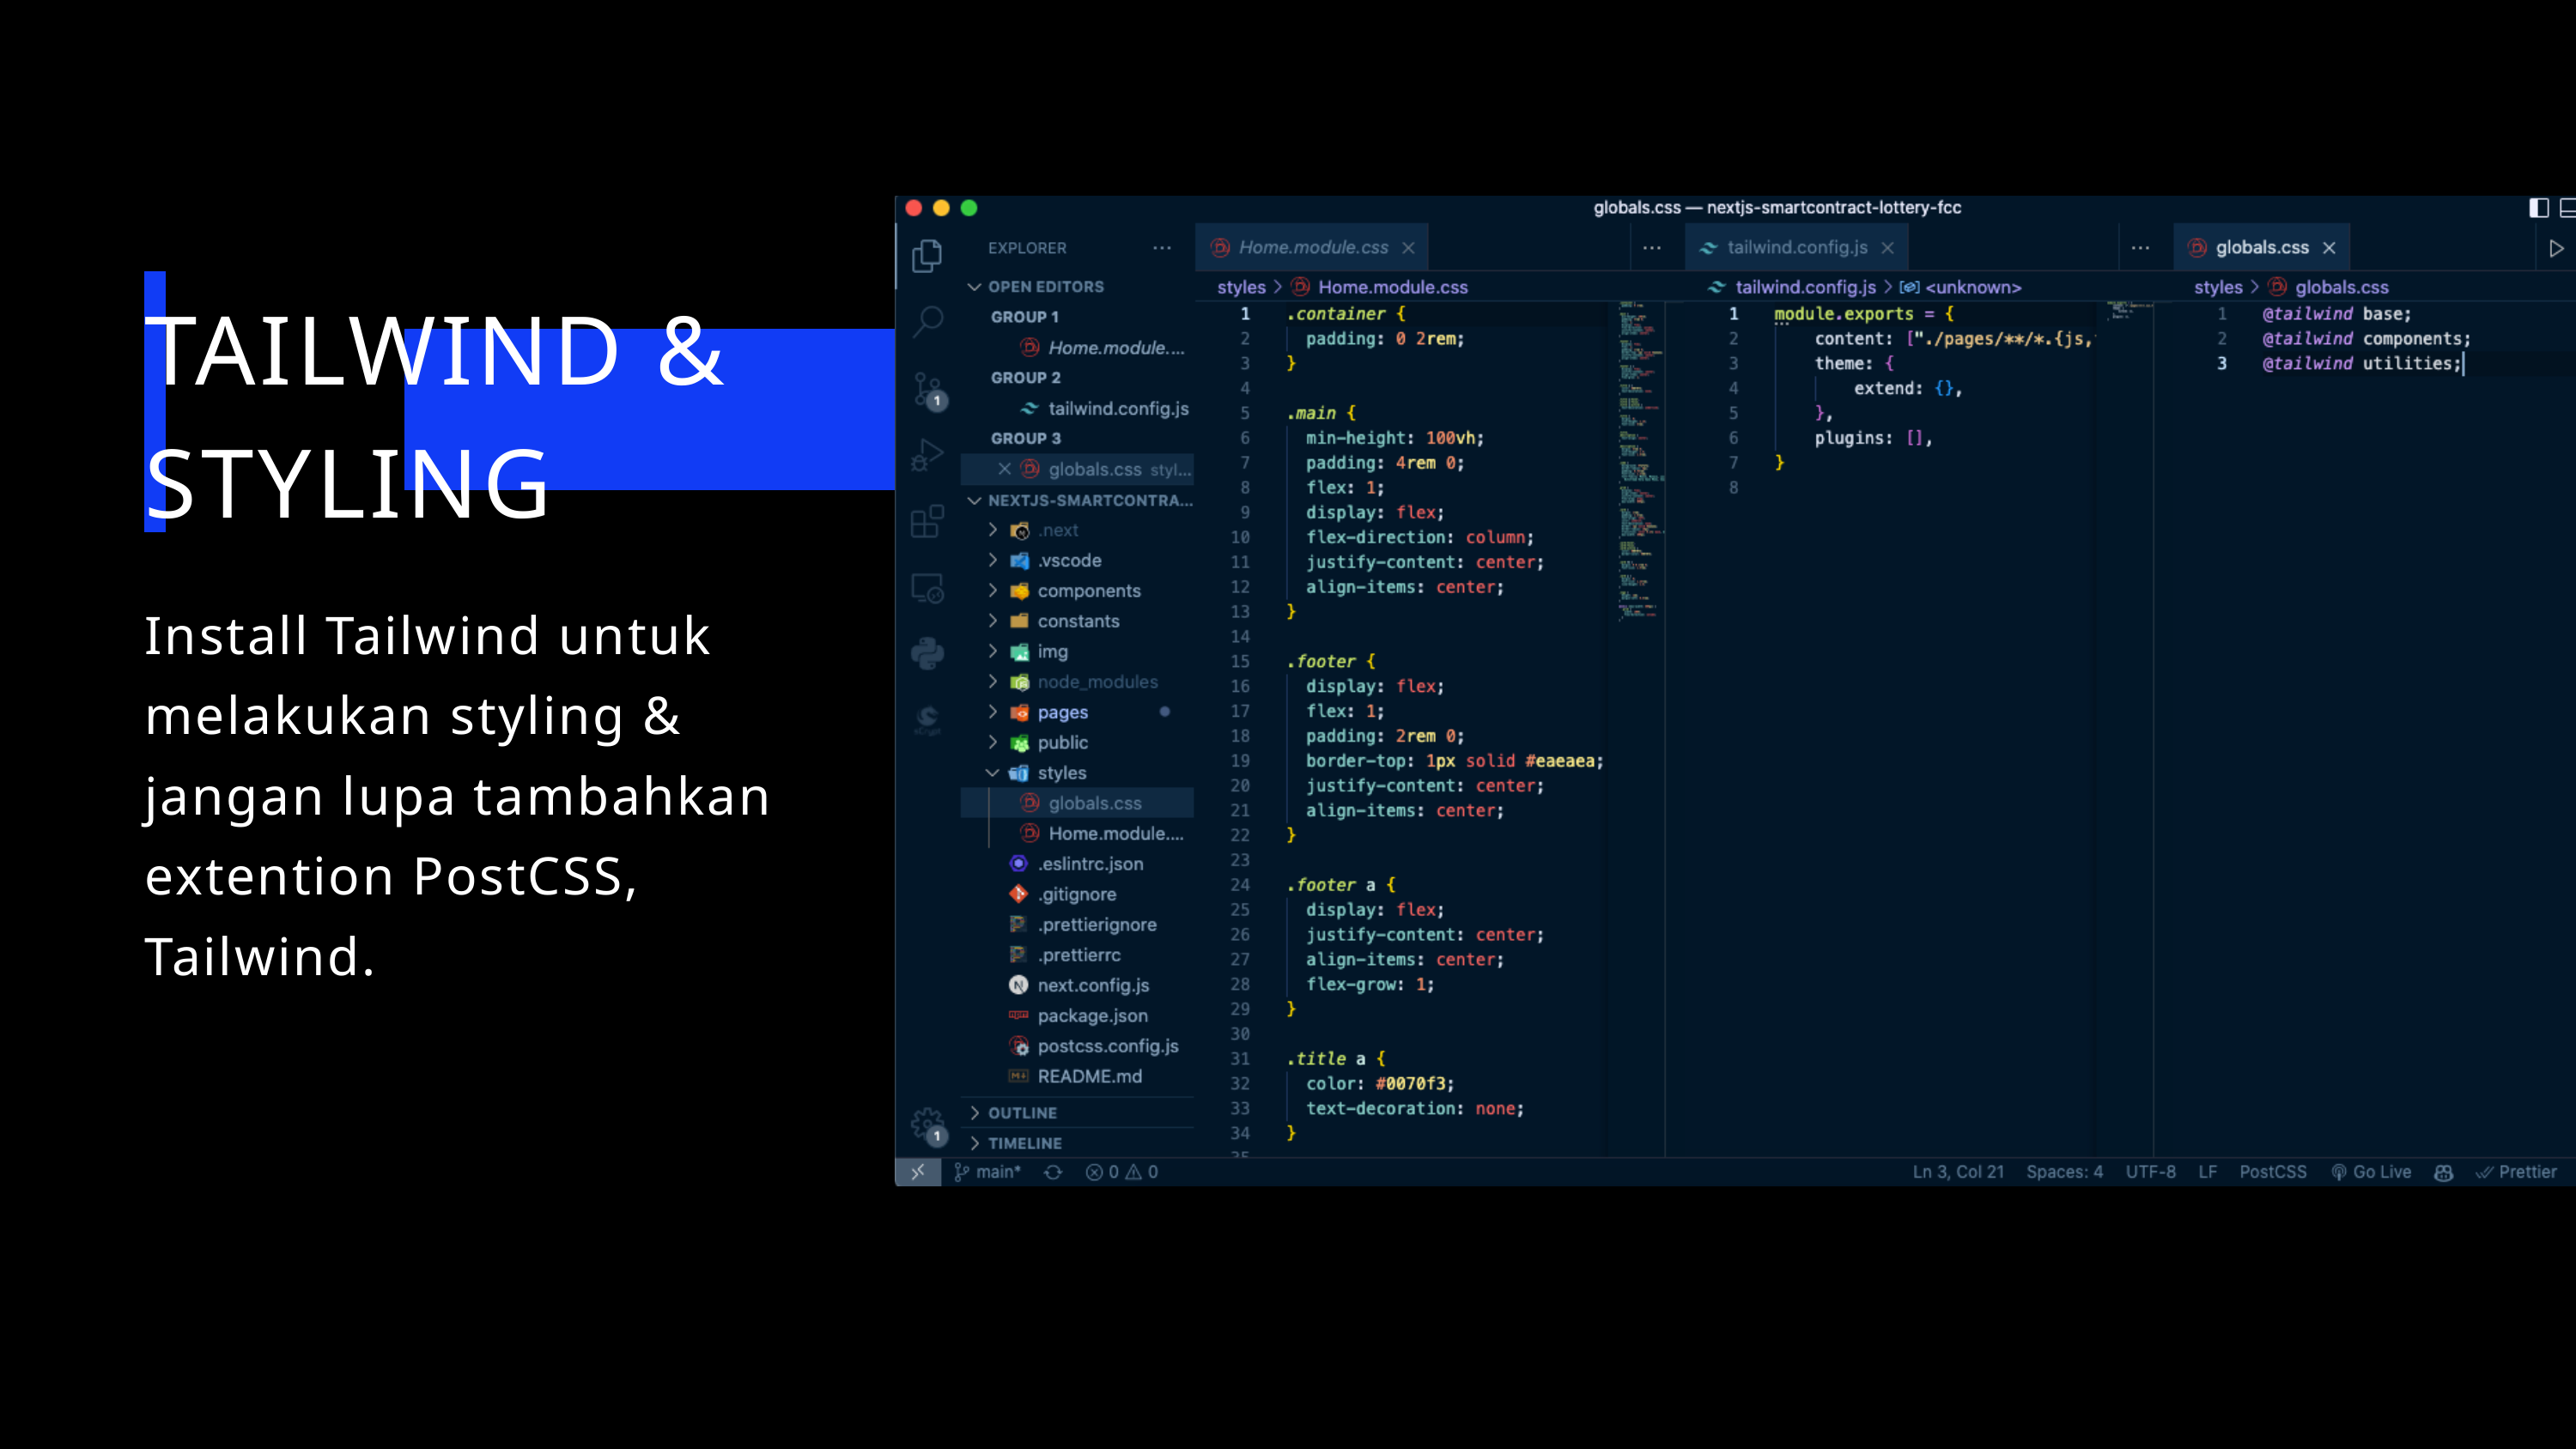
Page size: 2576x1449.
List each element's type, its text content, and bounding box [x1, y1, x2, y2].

text_box Install Tailwind untuk melakukan styling & jangan lupa tambahkan extention PostCSS, Tailwind. [144, 584, 860, 986]
picture [895, 195, 2576, 1186]
picture [144, 271, 166, 532]
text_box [404, 328, 890, 490]
text_box TAILWIND & STYLING [166, 271, 890, 537]
